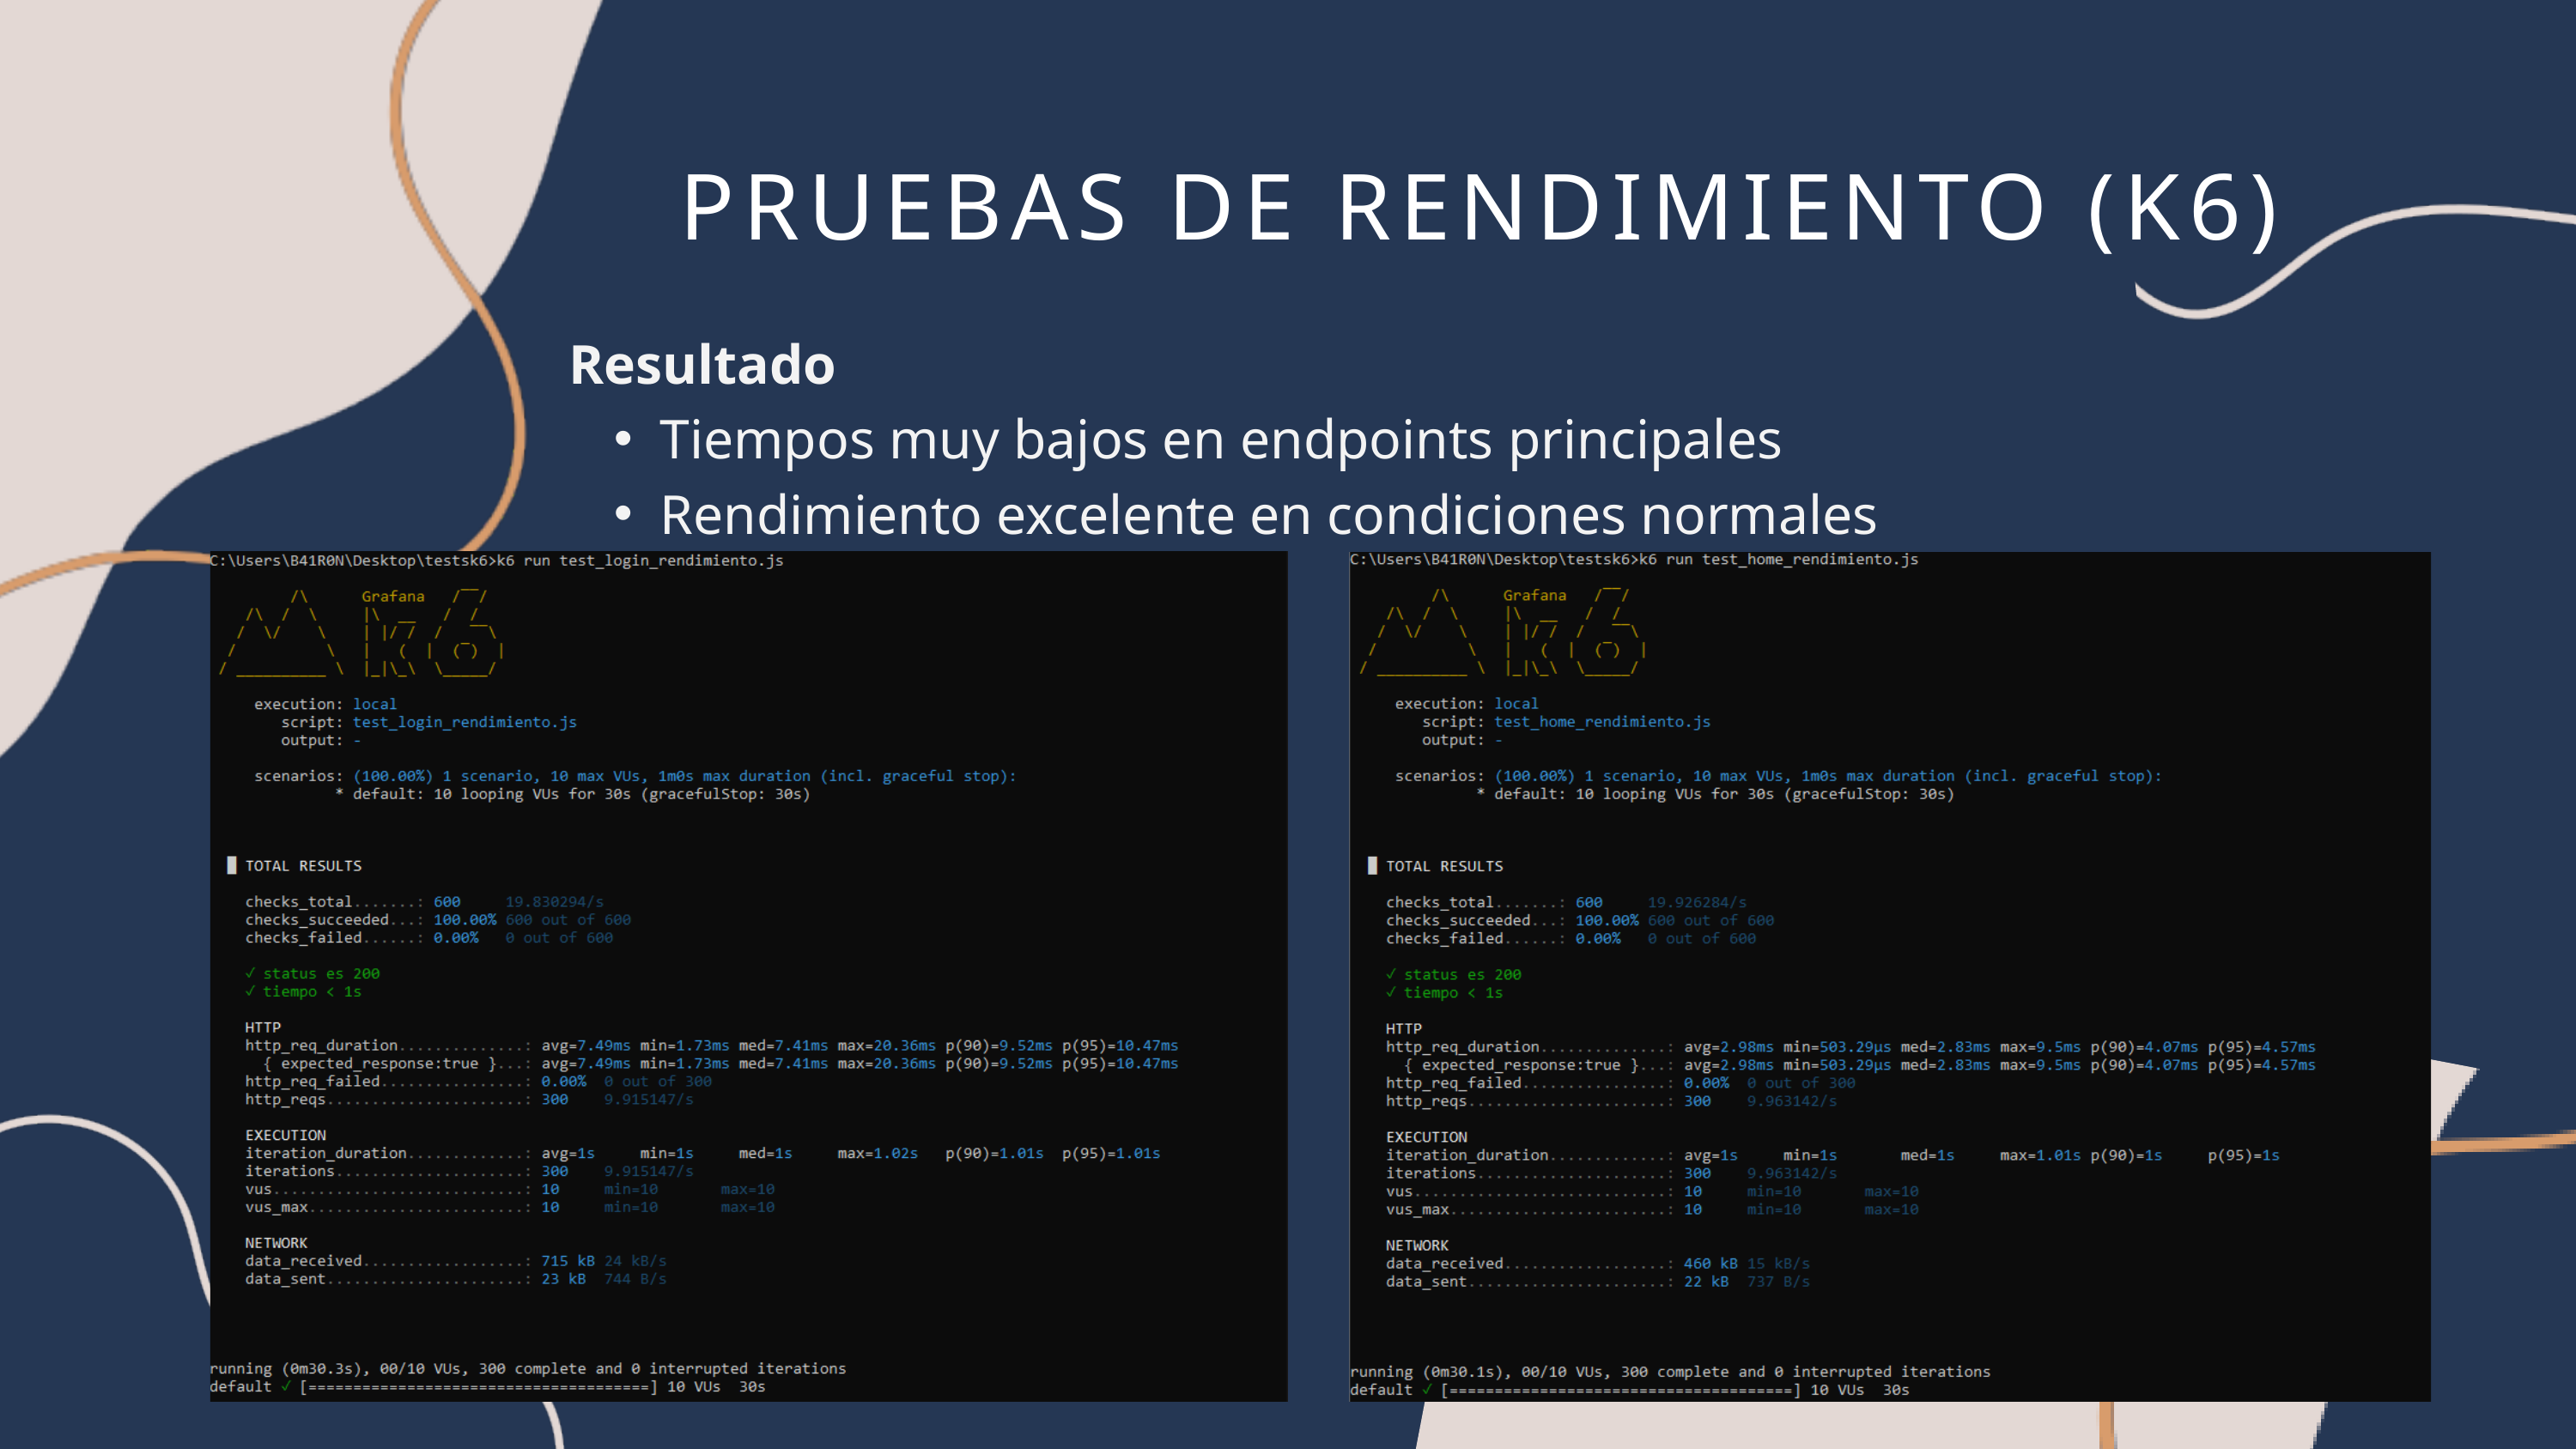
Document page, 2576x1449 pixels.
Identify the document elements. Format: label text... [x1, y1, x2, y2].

text_box [1415, 1059, 2576, 1449]
text_box [210, 551, 1288, 1402]
text_box [0, 1104, 569, 1449]
text_box [2106, 0, 2576, 319]
text_box [1349, 552, 2432, 1402]
text_box Resultado Tiempos muy bajos en endpoints principales Rendimiento excelente en condiciones normales [568, 319, 2462, 545]
text_box [0, 0, 966, 834]
text_box PRUEBAS DE RENDIMIENTO (K6) [679, 130, 2518, 258]
